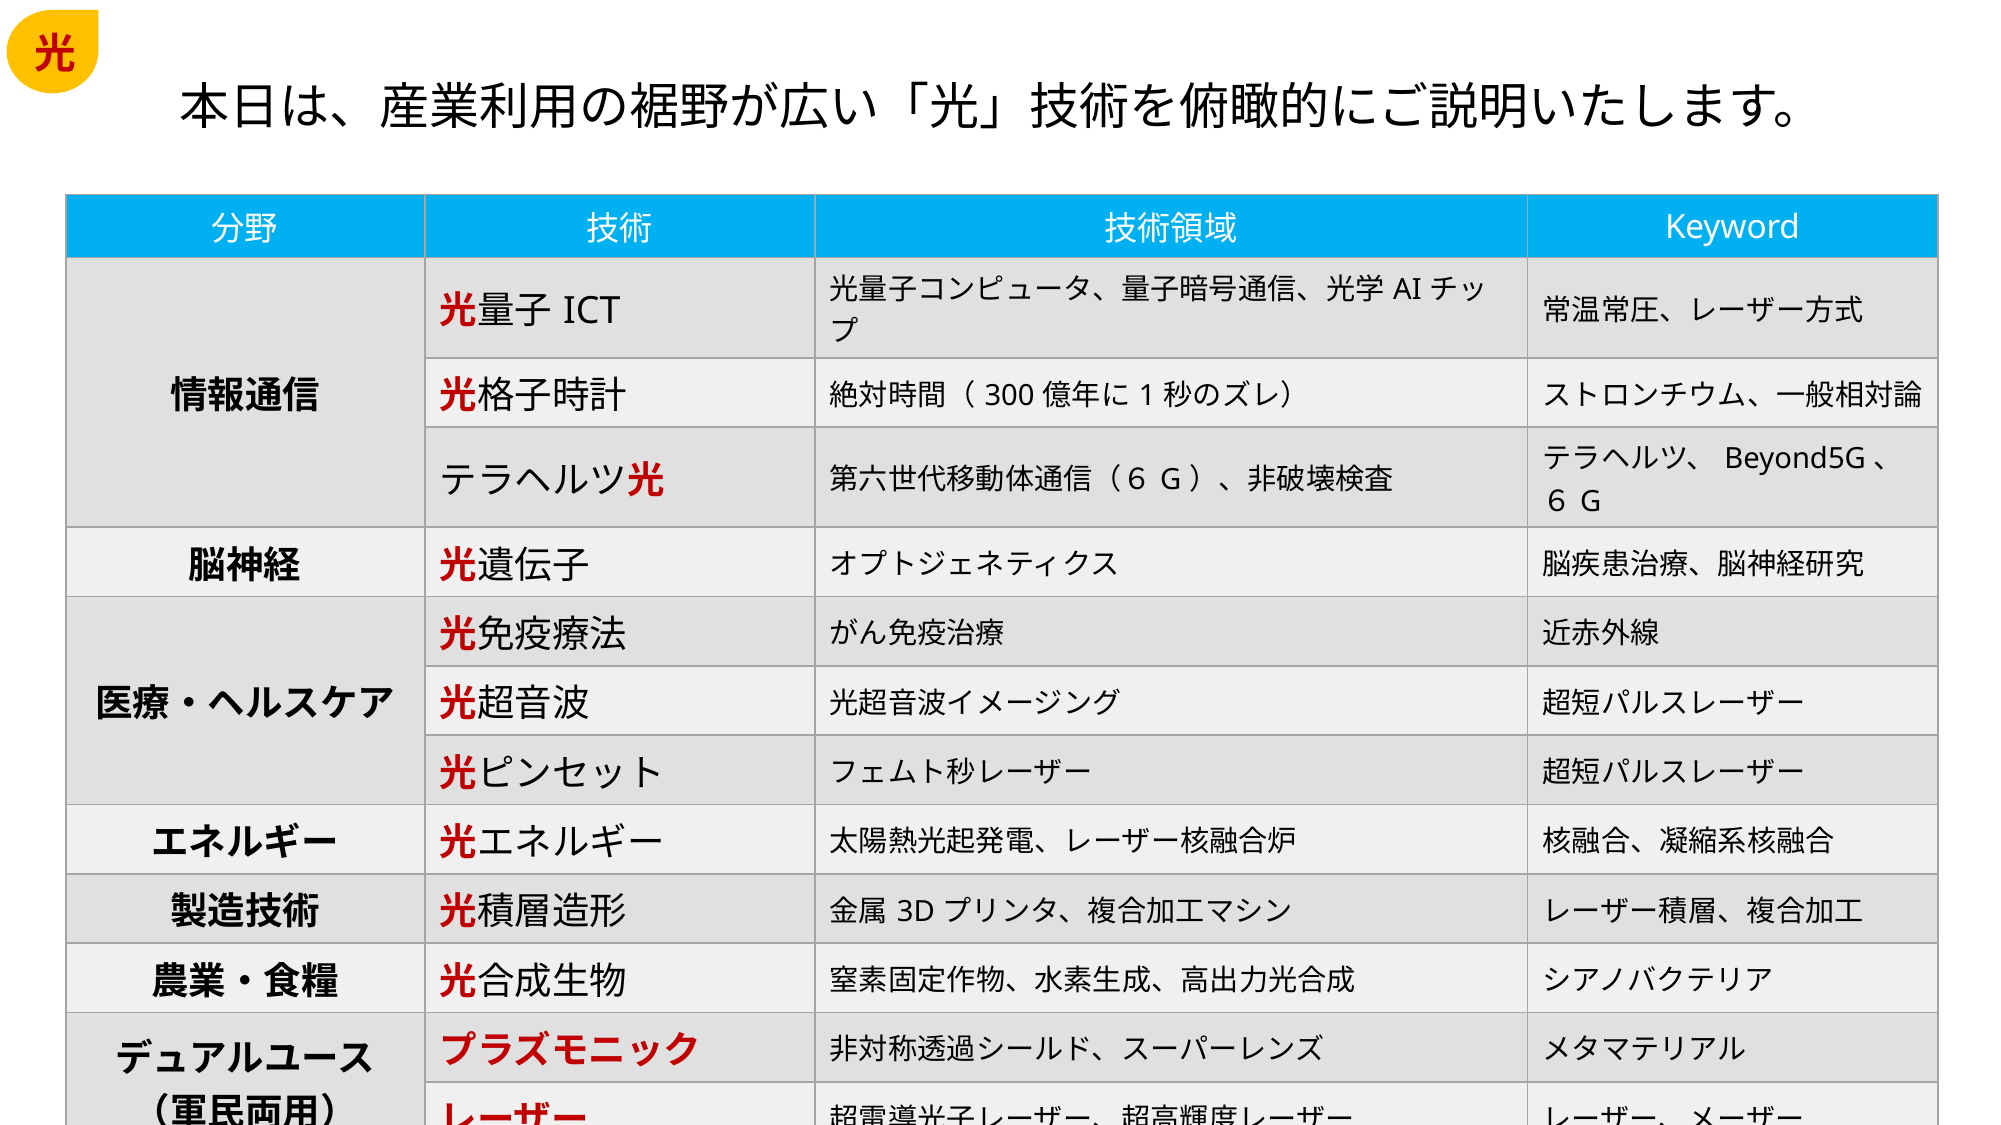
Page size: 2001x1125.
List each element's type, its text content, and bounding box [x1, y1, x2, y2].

table_cell 核融合、凝縮系核融合 [1528, 805, 1937, 873]
table_header 技術 [426, 195, 814, 257]
table_cell レーザー [426, 1083, 814, 1125]
text_box 光 [5, 8, 100, 95]
table_cell 光合成生物 [426, 944, 814, 1012]
table_cell 光量子ICT [426, 258, 814, 357]
table_cell 光遺伝子 [426, 528, 814, 596]
table_cell オプトジェネティクス [816, 528, 1527, 596]
table_cell 脳神経 [67, 528, 424, 596]
table_cell 情報通信 [67, 258, 424, 526]
table_cell メタマテリアル [1528, 1013, 1937, 1081]
table_header 技術領域 [816, 195, 1527, 257]
text_box 本日は、産業利用の裾野が広い「光」技術を俯瞰的にご説明いたします。 [131, 66, 1872, 142]
table_cell 窒素固定作物、水素生成、高出力光合成 [816, 944, 1527, 1012]
table_cell 光格子時計 [426, 359, 814, 426]
table_cell 非対称透過シールド、スーパーレンズ [816, 1013, 1527, 1081]
table_cell 光免疫療法 [426, 597, 814, 665]
table_cell ストロンチウム、一般相対論 [1528, 359, 1937, 426]
table_cell シアノバクテリア [1528, 944, 1937, 1012]
table_cell 光超音波イメージング [816, 667, 1527, 734]
table_cell 光超音波 [426, 667, 814, 734]
table_cell 常温常圧、レーザー方式 [1528, 258, 1937, 357]
table_cell レーザー積層、複合加工 [1528, 875, 1937, 942]
table_cell フェムト秒レーザー [816, 736, 1527, 804]
table_cell 超短パルスレーザー [1528, 736, 1937, 804]
table_cell 太陽熱光起発電、レーザー核融合炉 [816, 805, 1527, 873]
table_cell 光積層造形 [426, 875, 814, 942]
table_cell 脳疾患治療、脳神経研究 [1528, 528, 1937, 596]
table_cell 光ピンセット [426, 736, 814, 804]
table_header 分野 [67, 195, 424, 257]
table_cell 光量子コンピュータ、量子暗号通信、光学AIチップ [816, 258, 1527, 357]
table_cell 第六世代移動体通信（６G）、非破壊検査 [816, 428, 1527, 526]
table_cell テラヘルツ光 [426, 428, 814, 526]
table_cell 製造技術 [67, 875, 424, 942]
table_cell 絶対時間（300億年に1秒のズレ） [816, 359, 1527, 426]
table_cell テラヘルツ、Beyond5G、６G [1528, 428, 1937, 526]
table_cell デュアルユース （軍民両用） [67, 1013, 424, 1125]
table_cell プラズモニック [426, 1013, 814, 1081]
table_cell 医療・ヘルスケア [67, 597, 424, 804]
table_cell 超電導光子レーザー、超高輝度レーザー [816, 1083, 1527, 1125]
table_cell がん免疫治療 [816, 597, 1527, 665]
table_header Keyword [1528, 195, 1937, 257]
table_cell 超短パルスレーザー [1528, 667, 1937, 734]
table_cell 光エネルギー [426, 805, 814, 873]
table_cell 金属3Dプリンタ、複合加工マシン [816, 875, 1527, 942]
table_cell 農業・食糧 [67, 944, 424, 1012]
table_cell 近赤外線 [1528, 597, 1937, 665]
table_cell エネルギー [67, 805, 424, 873]
table_cell レーザー、メーザー [1528, 1083, 1937, 1125]
